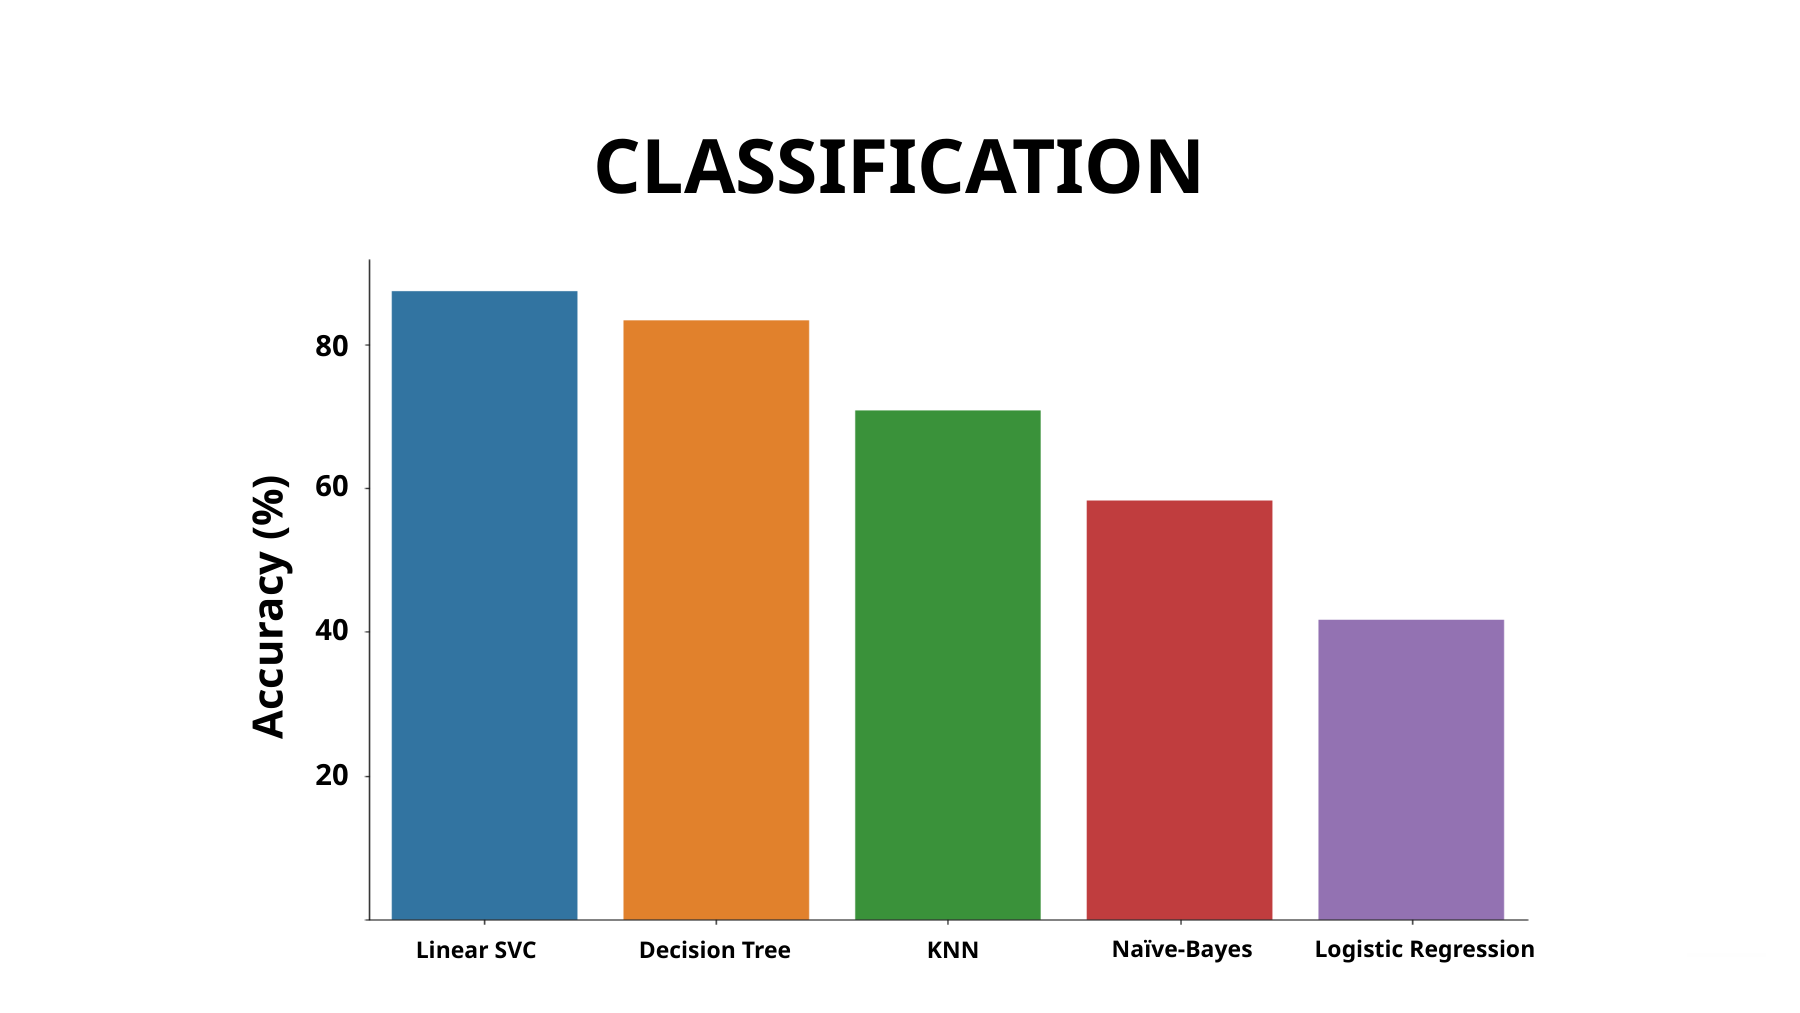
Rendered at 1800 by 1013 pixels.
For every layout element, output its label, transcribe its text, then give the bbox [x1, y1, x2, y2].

title Classification [81, 120, 1719, 219]
text_box KNN [910, 935, 996, 973]
text_box 40 [301, 606, 355, 657]
text_box Accuracy (%) [237, 458, 301, 756]
text_box Decision Tree [622, 935, 808, 973]
text_box 80 [297, 322, 355, 372]
text_box 60 [301, 462, 355, 512]
text_box Logistic Regression [1298, 935, 1552, 972]
text_box Linear SVC [399, 935, 554, 973]
text_box Naïve-Bayes [1095, 935, 1270, 972]
text_box 20 [298, 751, 355, 801]
picture [360, 243, 1664, 926]
